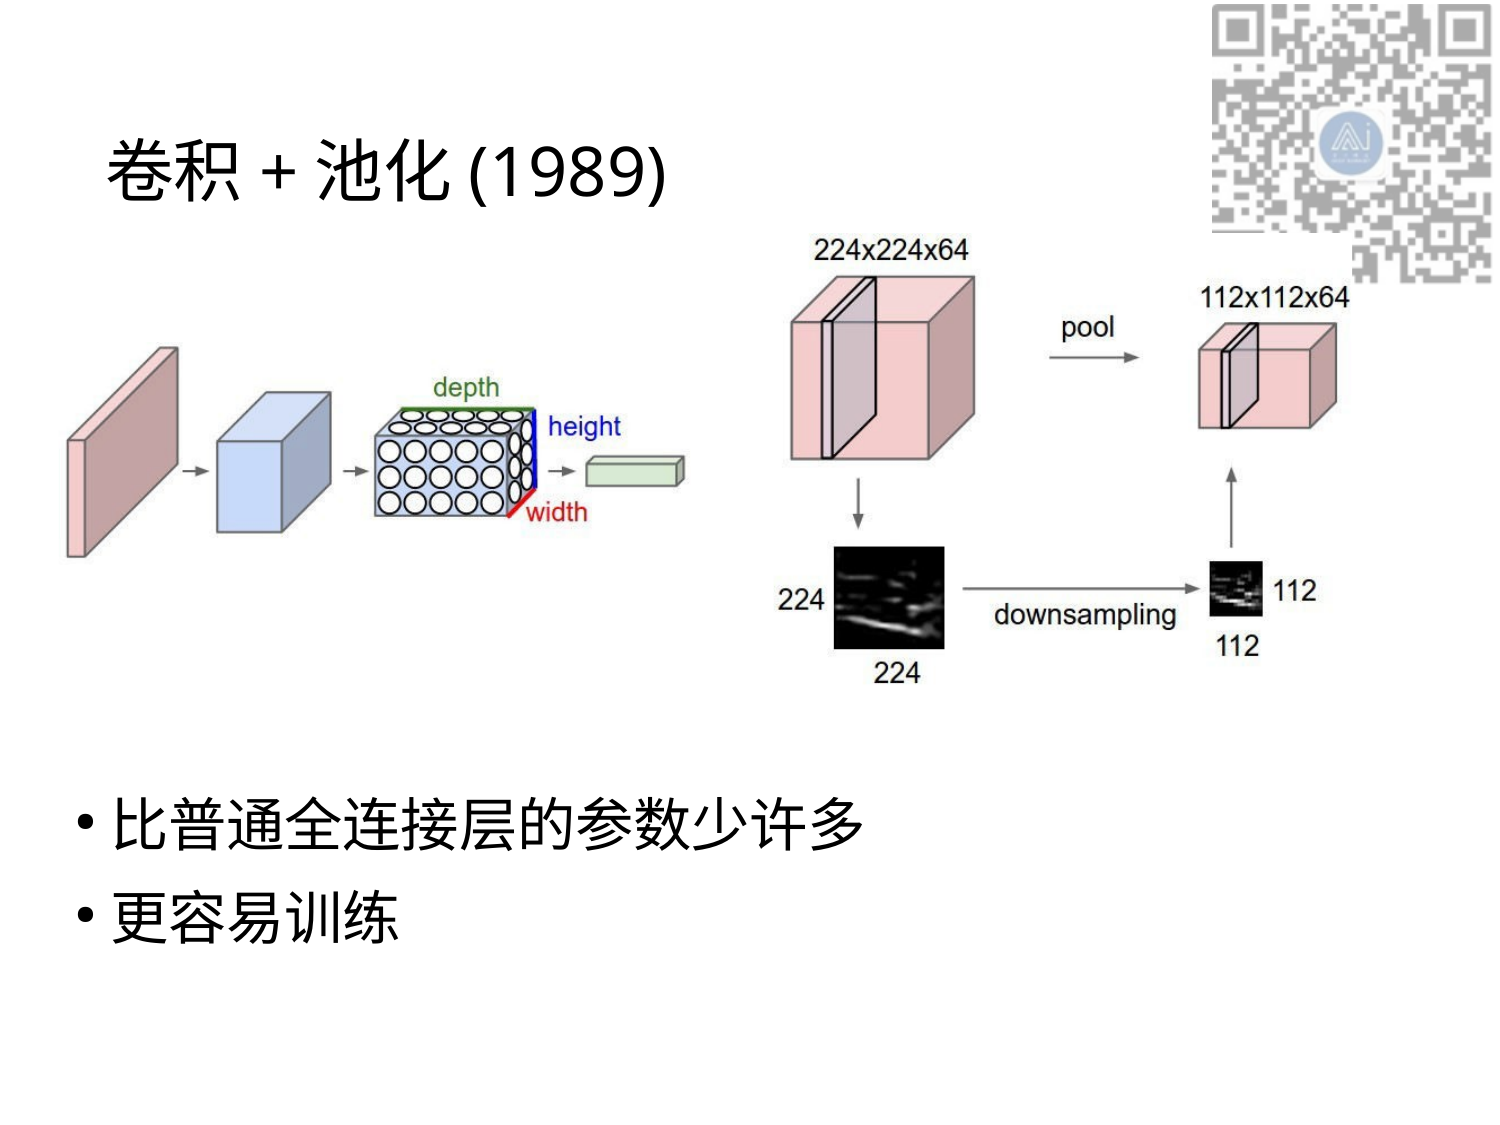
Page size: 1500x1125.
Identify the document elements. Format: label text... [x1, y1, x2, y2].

text_box [773, 233, 1353, 691]
text_box 比普通全连接层的参数少许多 更容易训练 [72, 788, 1041, 952]
title 卷积+池化(1989) [103, 74, 1397, 263]
text_box [58, 342, 691, 567]
